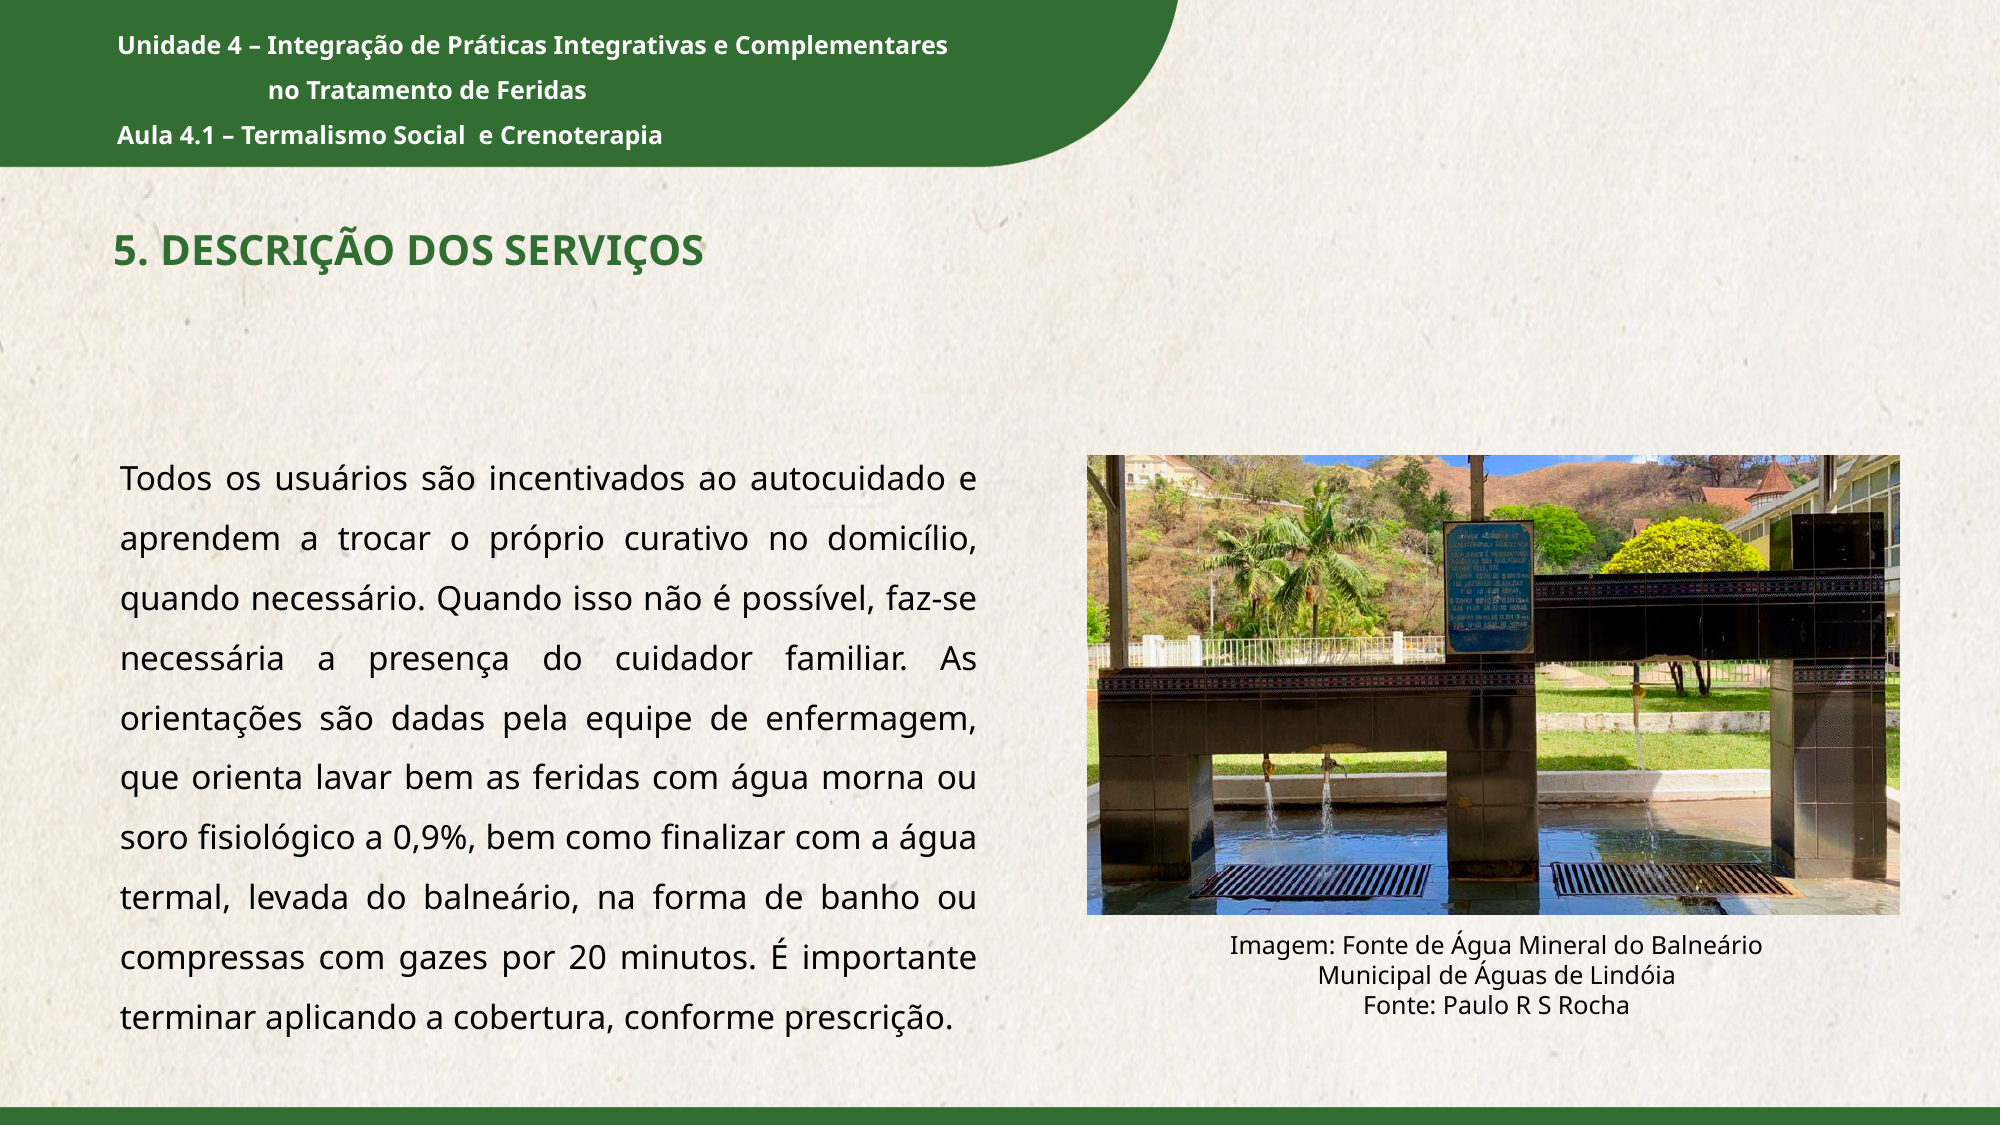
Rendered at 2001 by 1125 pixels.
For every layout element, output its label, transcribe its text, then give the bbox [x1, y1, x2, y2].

text_box 5. DESCRIÇÃO DOS SERVIÇOS [98, 216, 1851, 282]
text_box Imagem: Fonte de Água Mineral do Balneário Municipal de Águas de Lindóia Fonte: Paulo R S Rocha [1156, 922, 1838, 1035]
picture [0, 0, 2000, 1125]
text_box Todos os usuários são incentivados ao autocuidado e aprendem a trocar o próprio curativo no domicílio, quando necessário. Quando isso não é possível, faz-se necessária a presença do cuidador familiar. As orientações são dadas pela equipe de enfermagem, que orienta lavar bem as feridas com água morna ou soro fisiológico a 0,9%, bem como finalizar com a água termal, levada do balneário, na forma de banho ou compressas com gazes por 20 minutos. É importante terminar aplicando a cobertura, conforme prescrição. [104, 429, 994, 1044]
